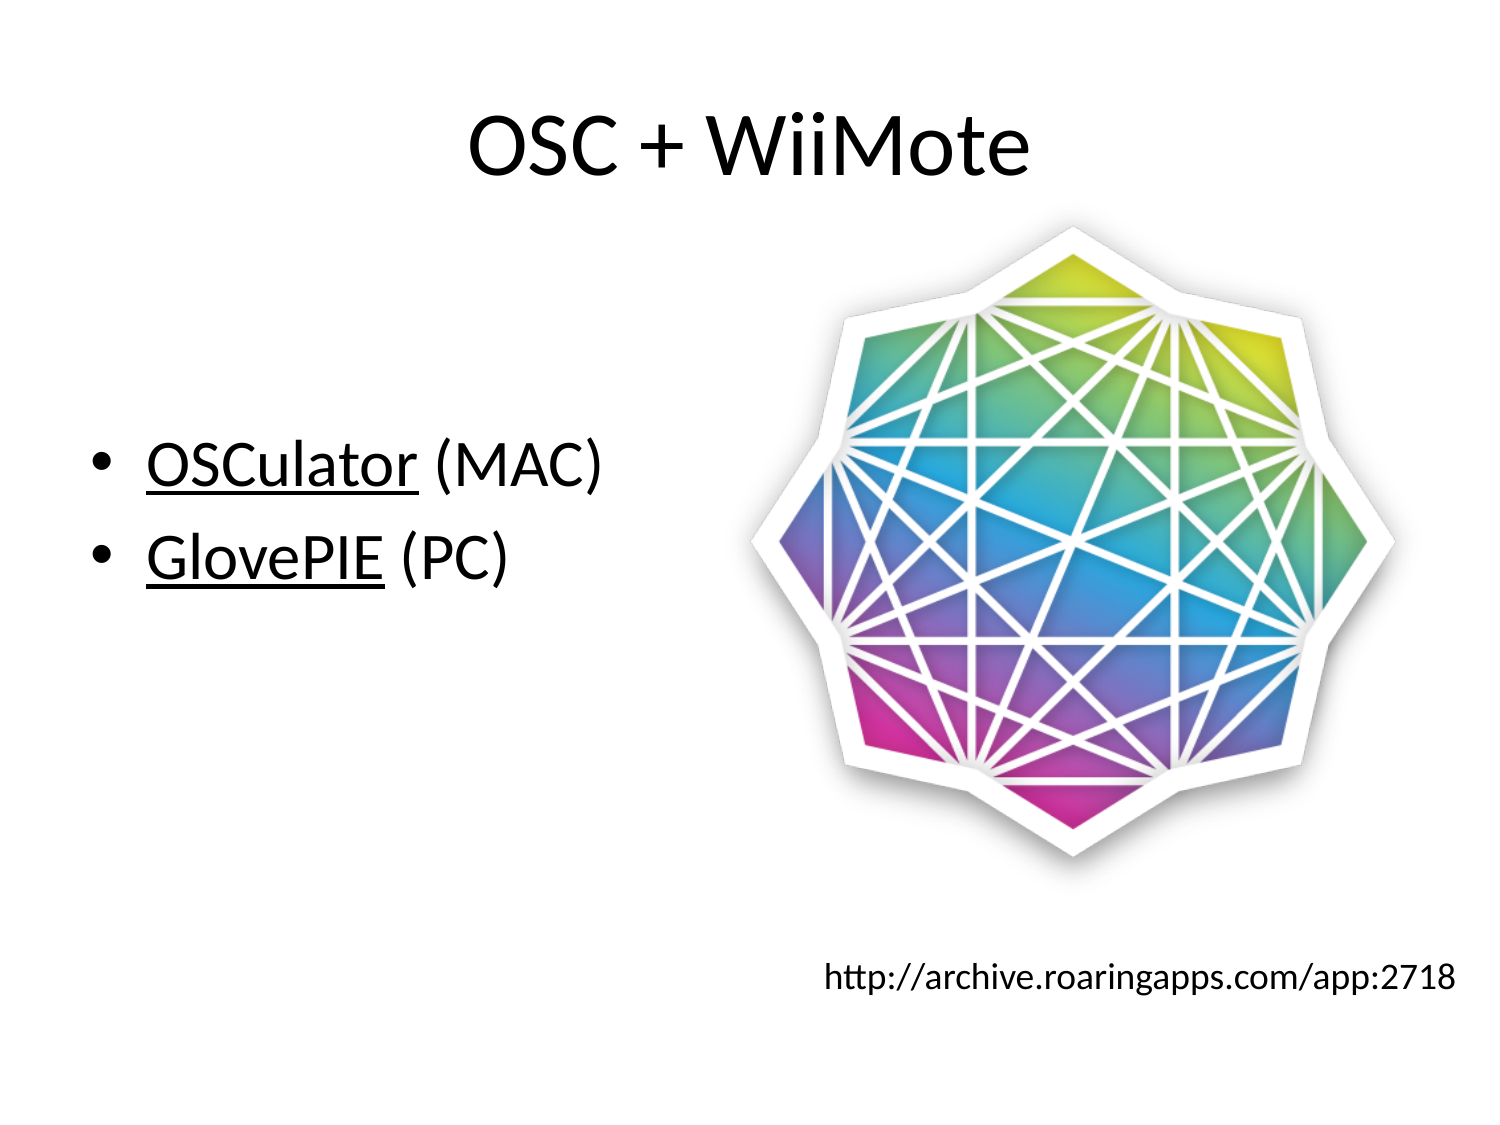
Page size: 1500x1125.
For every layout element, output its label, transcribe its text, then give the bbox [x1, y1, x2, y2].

text_box http://archive.roaringapps.com/app:2718 [809, 944, 1485, 1004]
title OSC + WiiMote [75, 45, 1425, 233]
picture [662, 199, 1485, 899]
list OSCulator (MAC) GlovePIE (PC) [75, 412, 657, 713]
